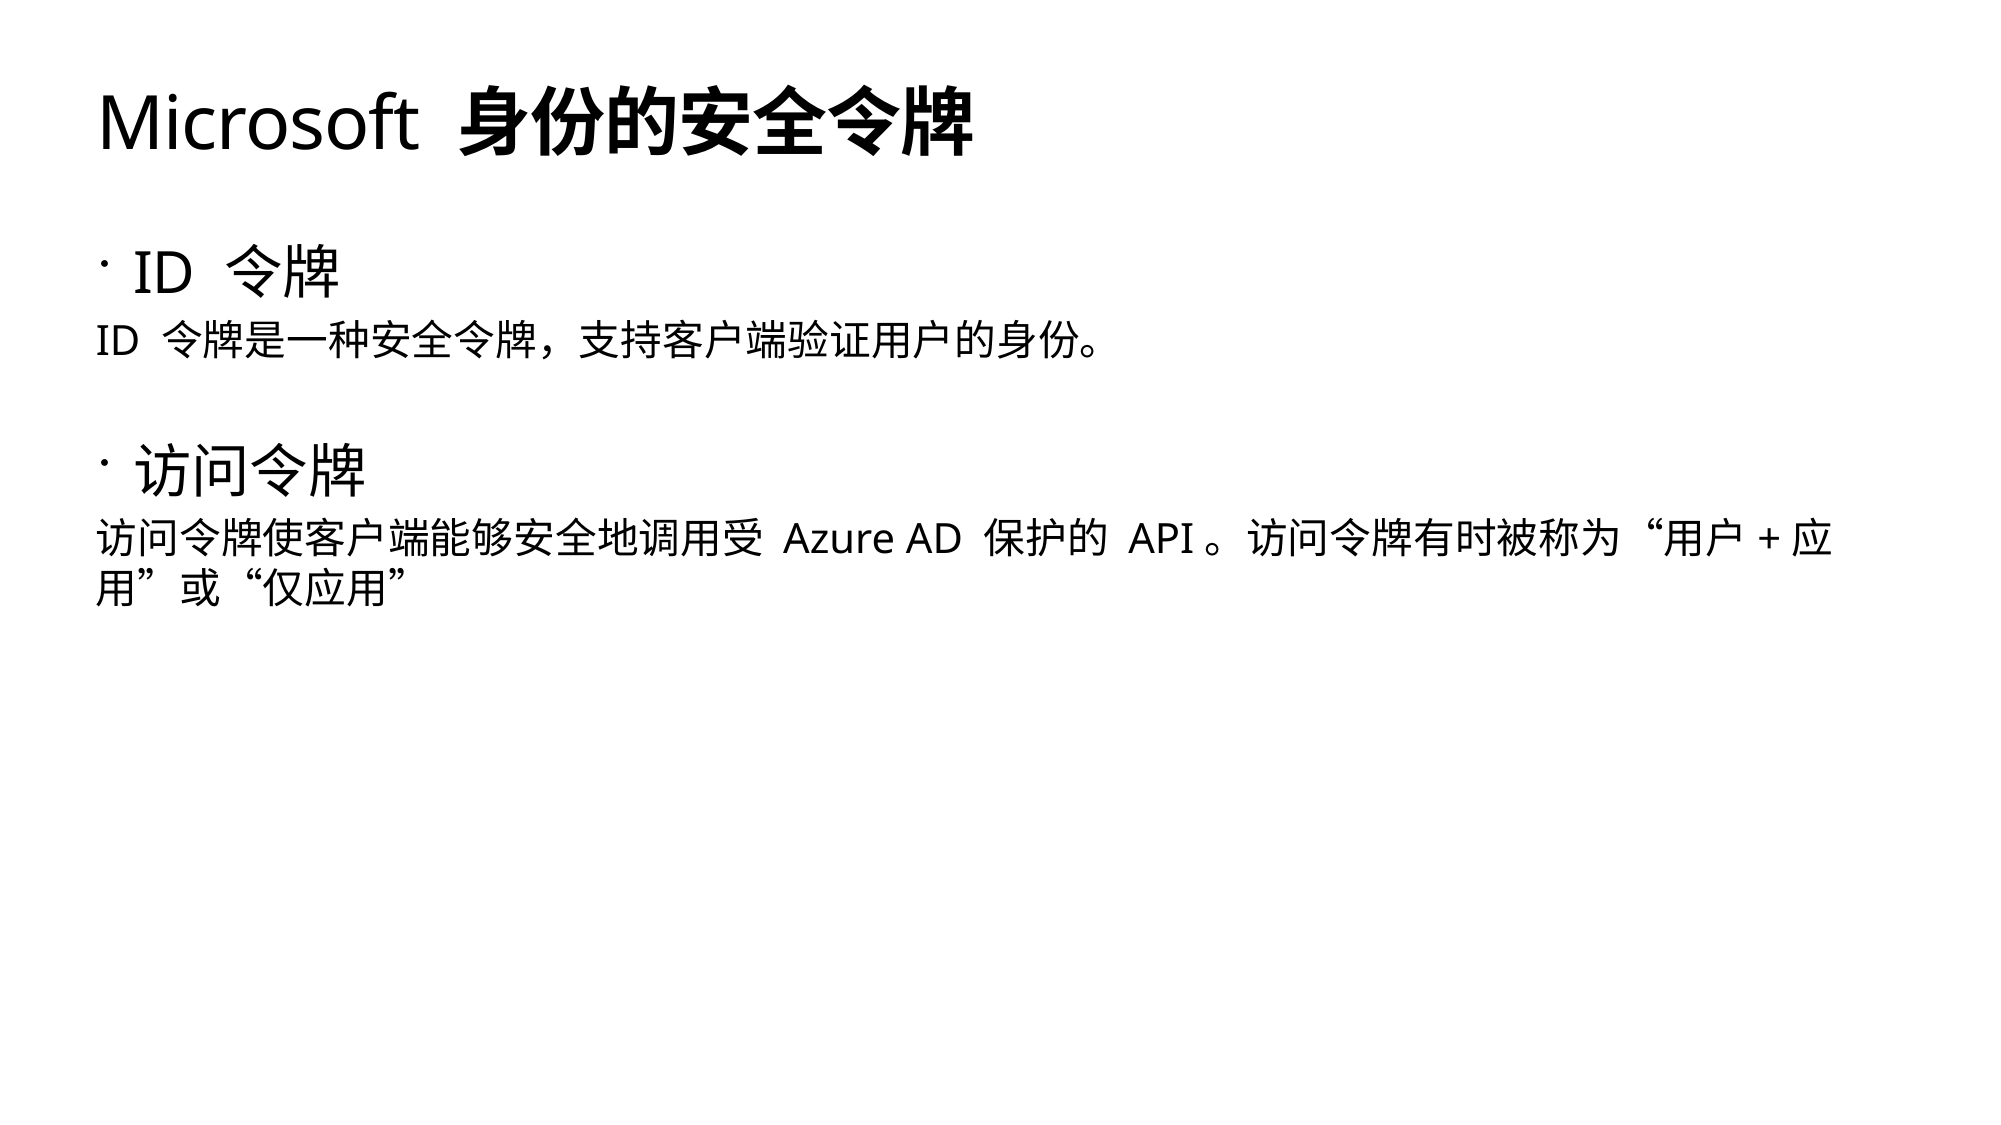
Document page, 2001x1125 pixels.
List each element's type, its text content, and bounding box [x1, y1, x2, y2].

list ID 令牌 ID 令牌是一种安全令牌，支持客户端验证用户的身份。 访问令牌 访问令牌使客户端能够安全地调用受 Azure AD 保护的 API。访问令牌有时被称为“用户+应用”或“仅应用” [95, 235, 1904, 708]
title Microsoft 身份的安全令牌 [96, 75, 1904, 166]
